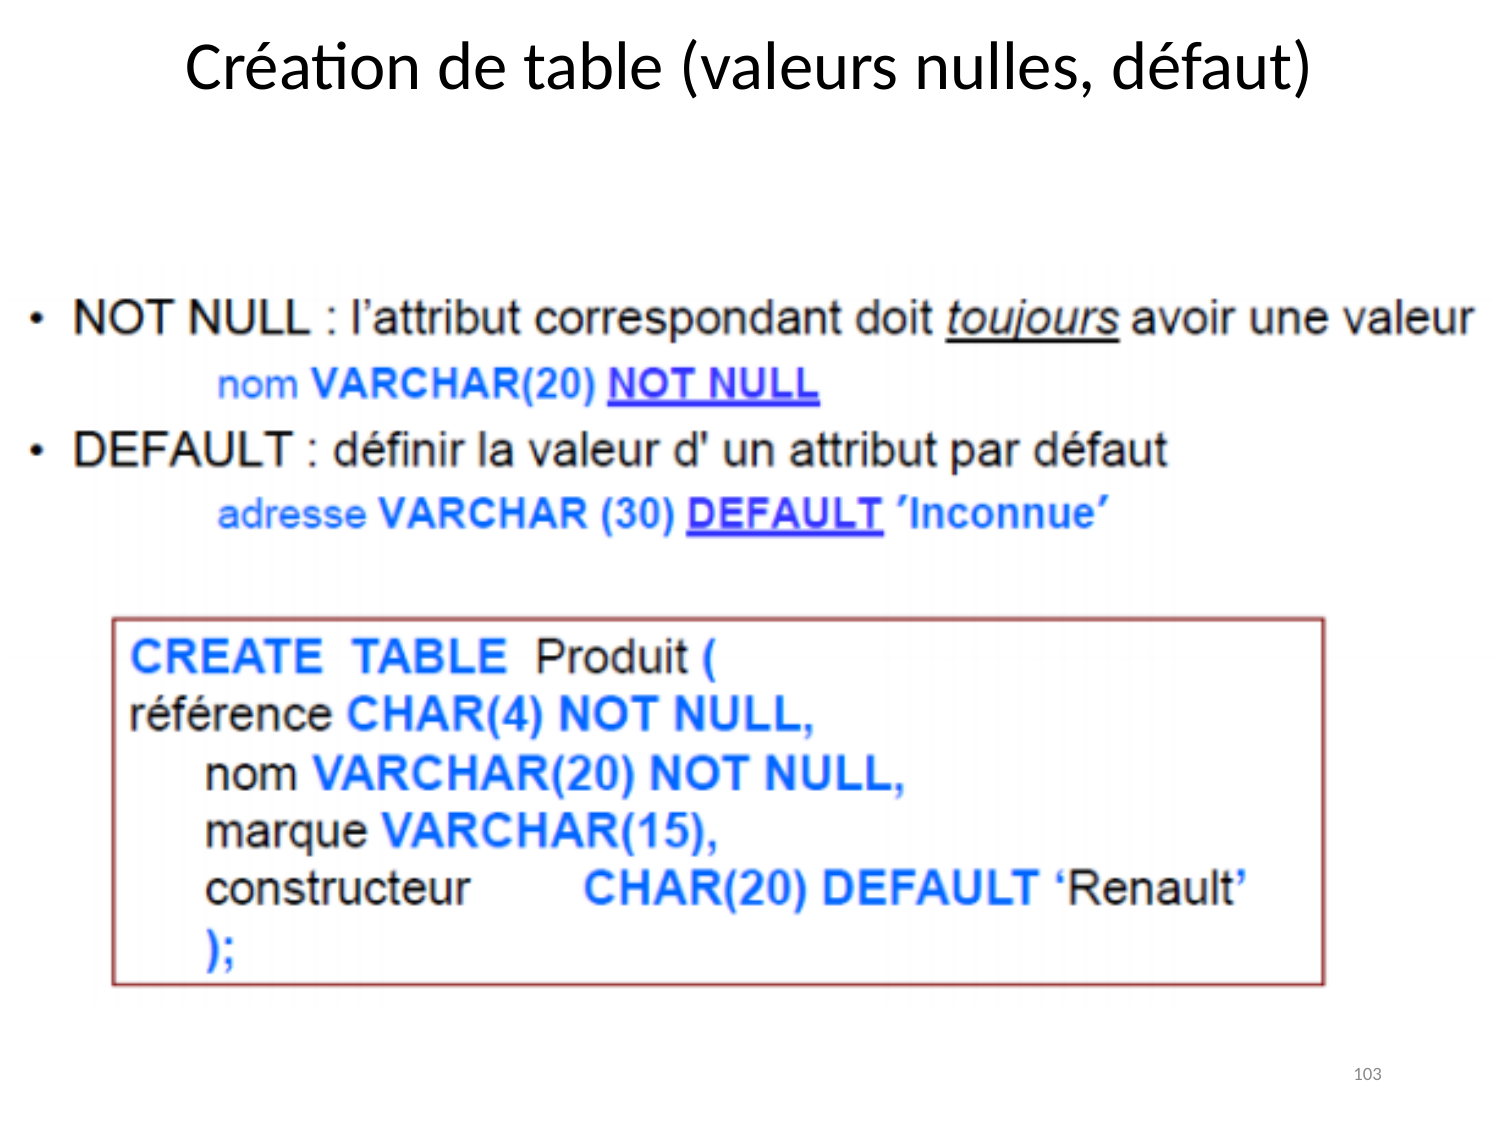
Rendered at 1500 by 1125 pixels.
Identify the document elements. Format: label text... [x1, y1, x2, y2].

title Création de table (valeurs nulles, défaut) [103, 10, 1397, 126]
picture [7, 263, 1493, 1007]
text_box 103 [1059, 1042, 1397, 1103]
